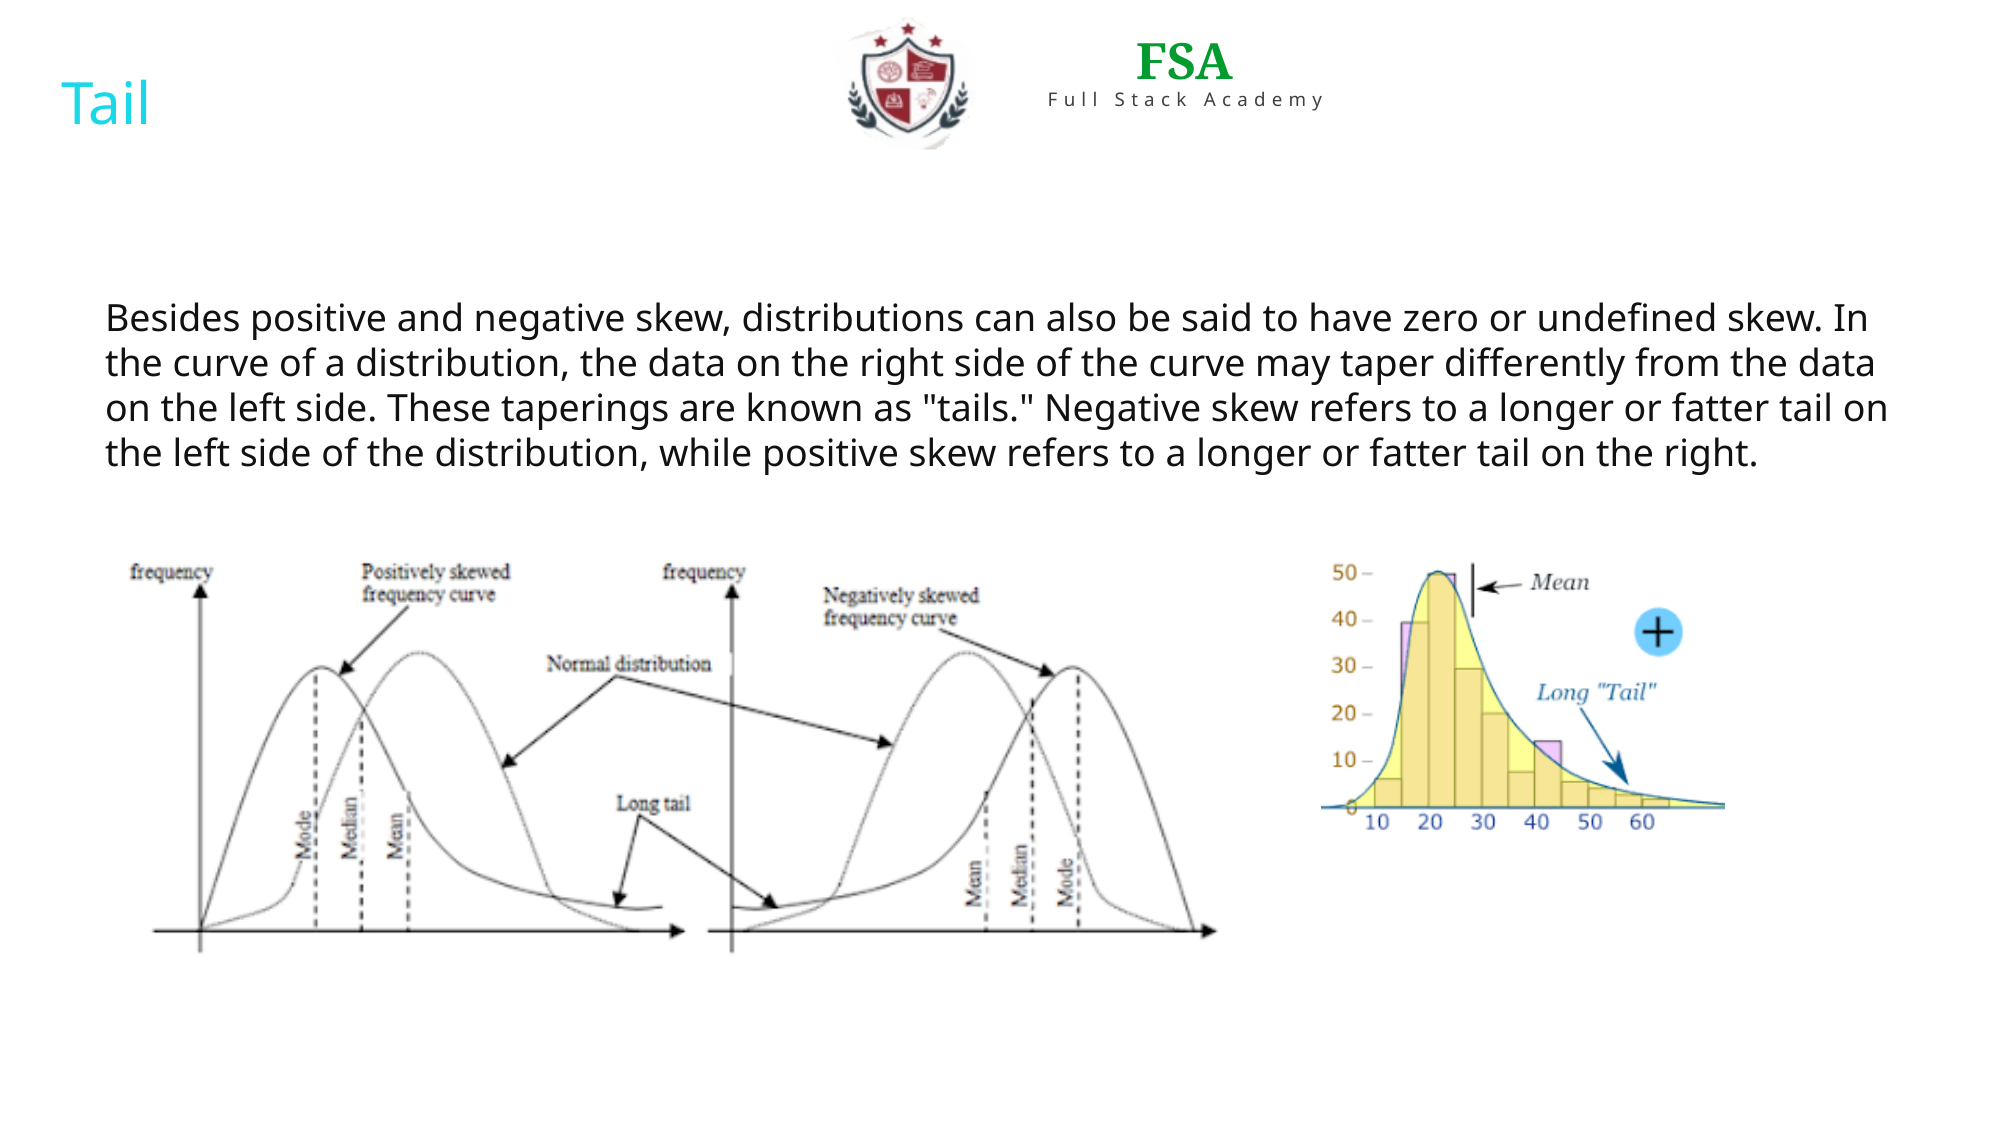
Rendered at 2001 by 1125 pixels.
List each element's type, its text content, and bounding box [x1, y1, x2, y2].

picture [112, 540, 1223, 957]
text_box FSA Full Stack Academy [979, 51, 1415, 118]
picture [1320, 535, 1725, 841]
text_box Tail [45, 58, 167, 144]
picture [827, 16, 979, 153]
text_box Besides positive and negative skew, distributions can also be said to have zero or undefined skew. In the curve of a distribution, the data on the right side of the curve may taper differently from the data on the left side. These taperings are known as "tails." Negative skew refers to a longer or fatter tail on the left side of the distribution, while positive skew refers to a longer or fatter tail on the right. [90, 286, 1924, 481]
